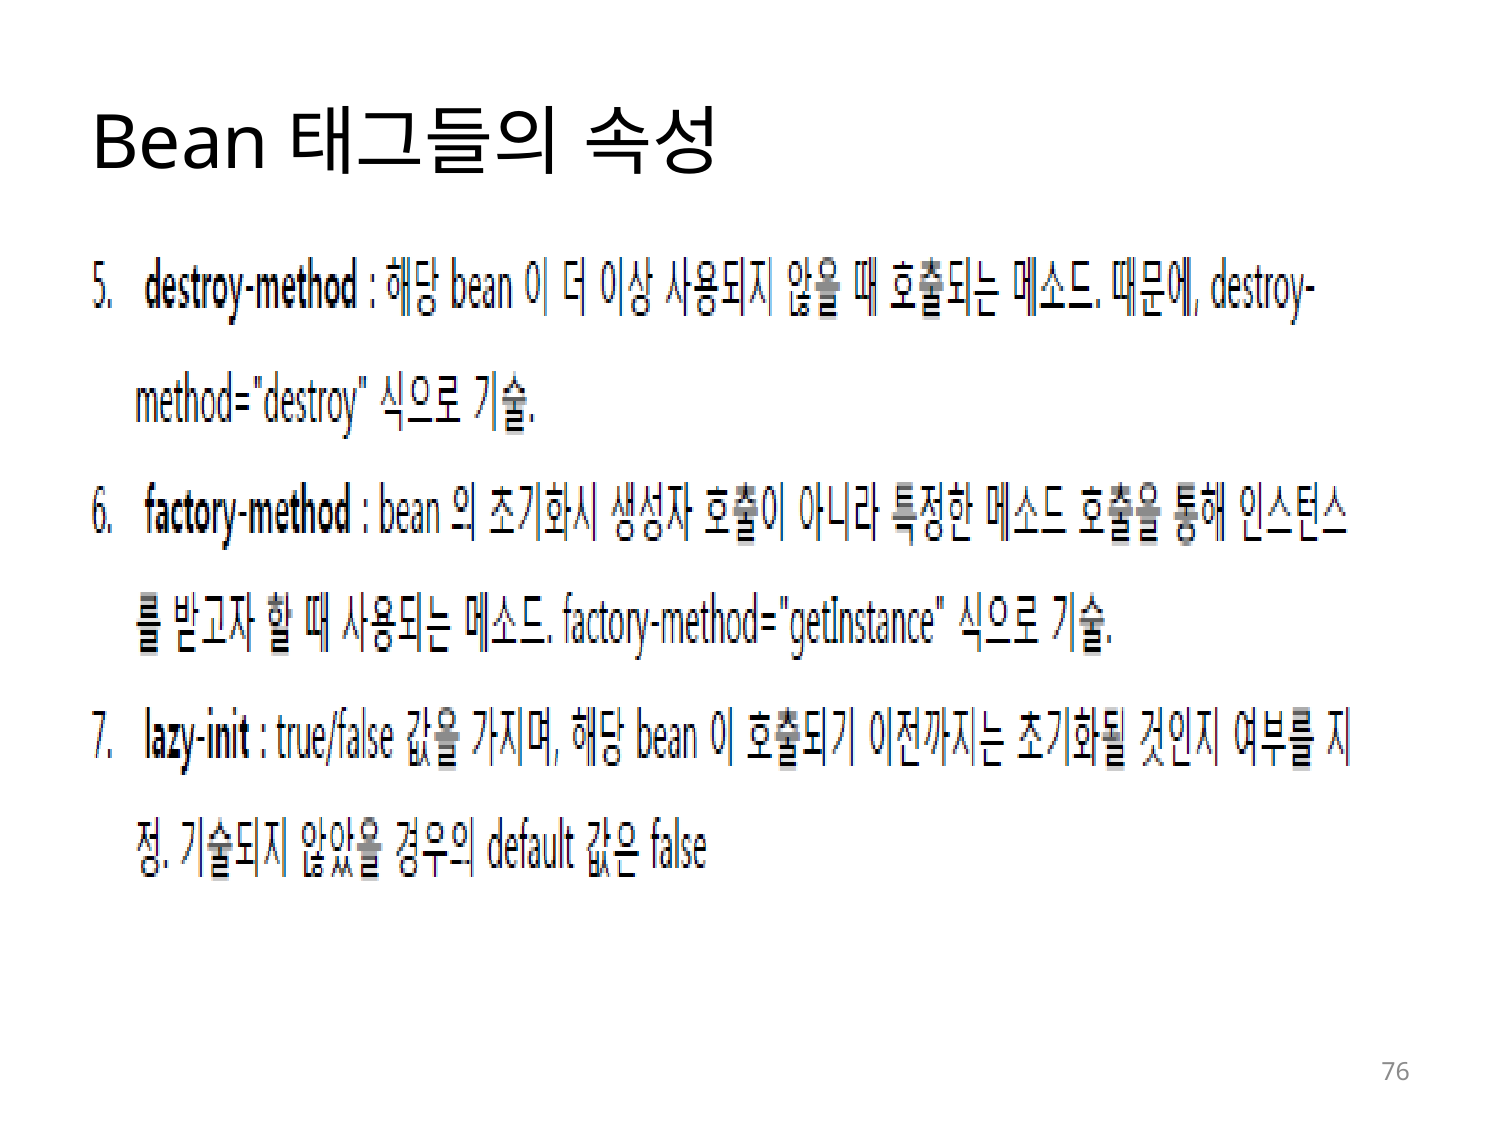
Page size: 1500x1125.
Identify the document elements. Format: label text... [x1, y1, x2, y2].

picture [76, 219, 1400, 941]
title Bean태그들의 속성 [75, 45, 1425, 233]
slide_number 76 [1074, 1042, 1425, 1103]
